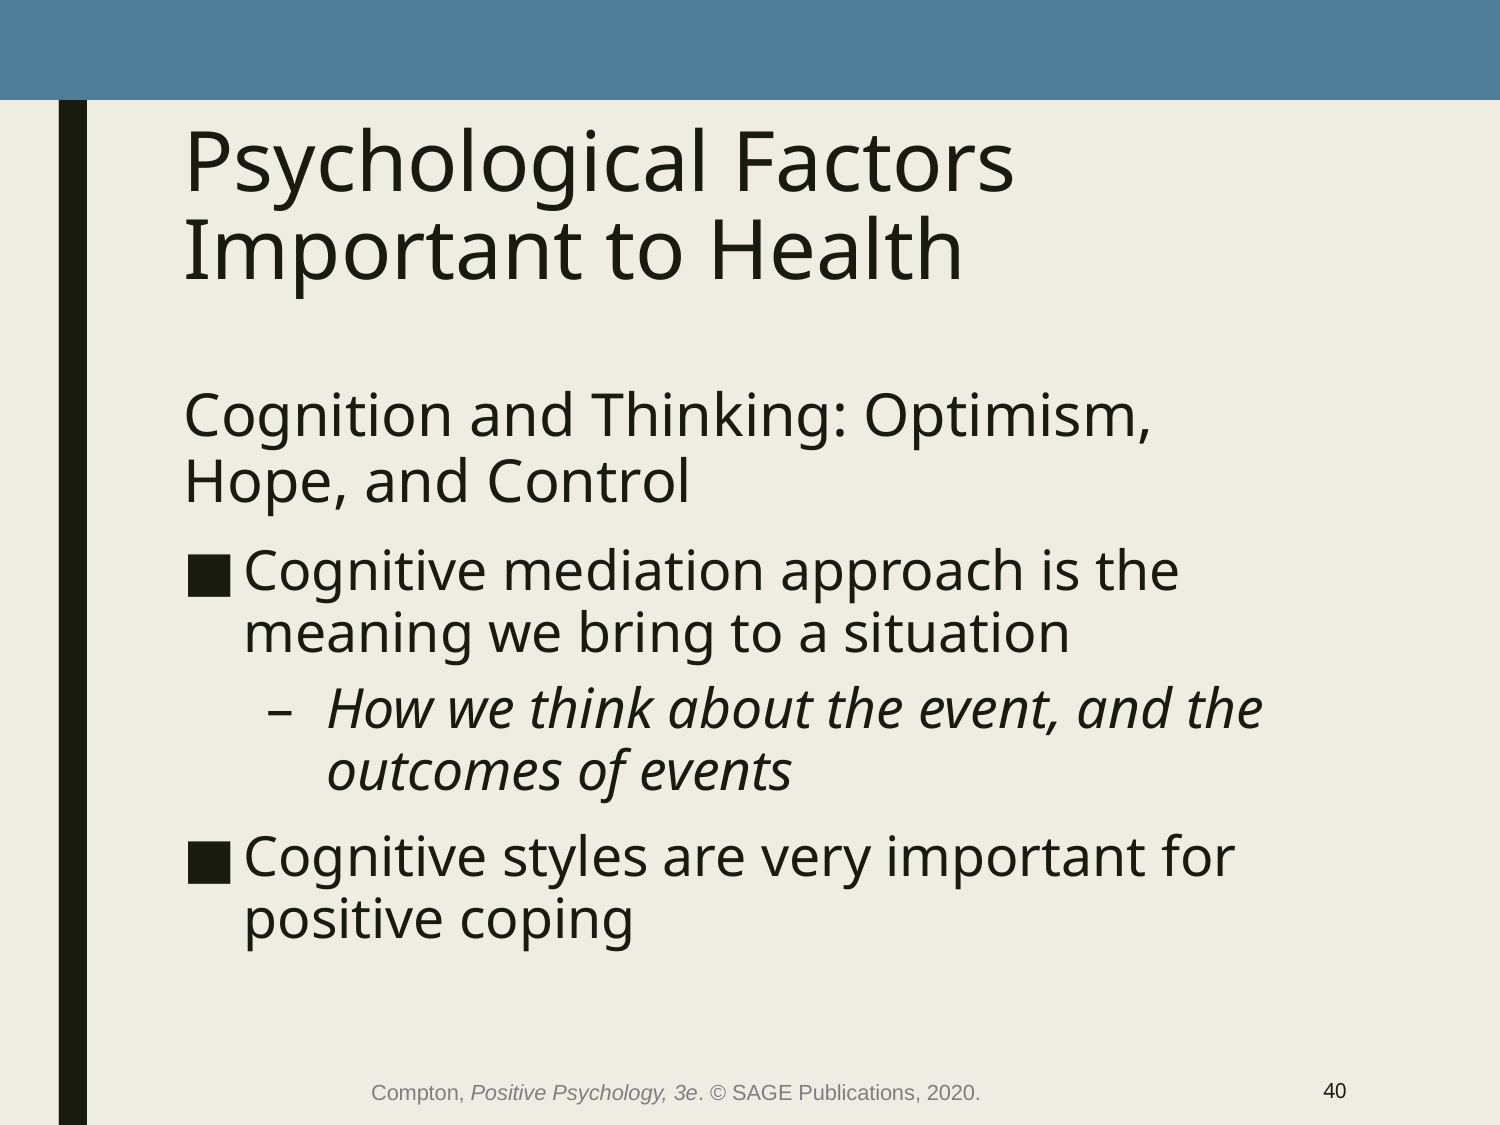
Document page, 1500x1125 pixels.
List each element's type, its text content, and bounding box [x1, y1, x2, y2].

list Cognition and Thinking: Optimism, Hope, and Control Cognitive mediation approach is the meaning we bring to a situation How we think about the event, and the outcomes of events Cognitive styles are very important for positive coping [168, 375, 1351, 963]
footer Compton, Positive Psychology, 3e. © SAGE Publications, 2020. [355, 1058, 1129, 1125]
title Psychological Factors Important to Health [168, 112, 1351, 357]
slide_number 40 [1165, 1058, 1362, 1125]
